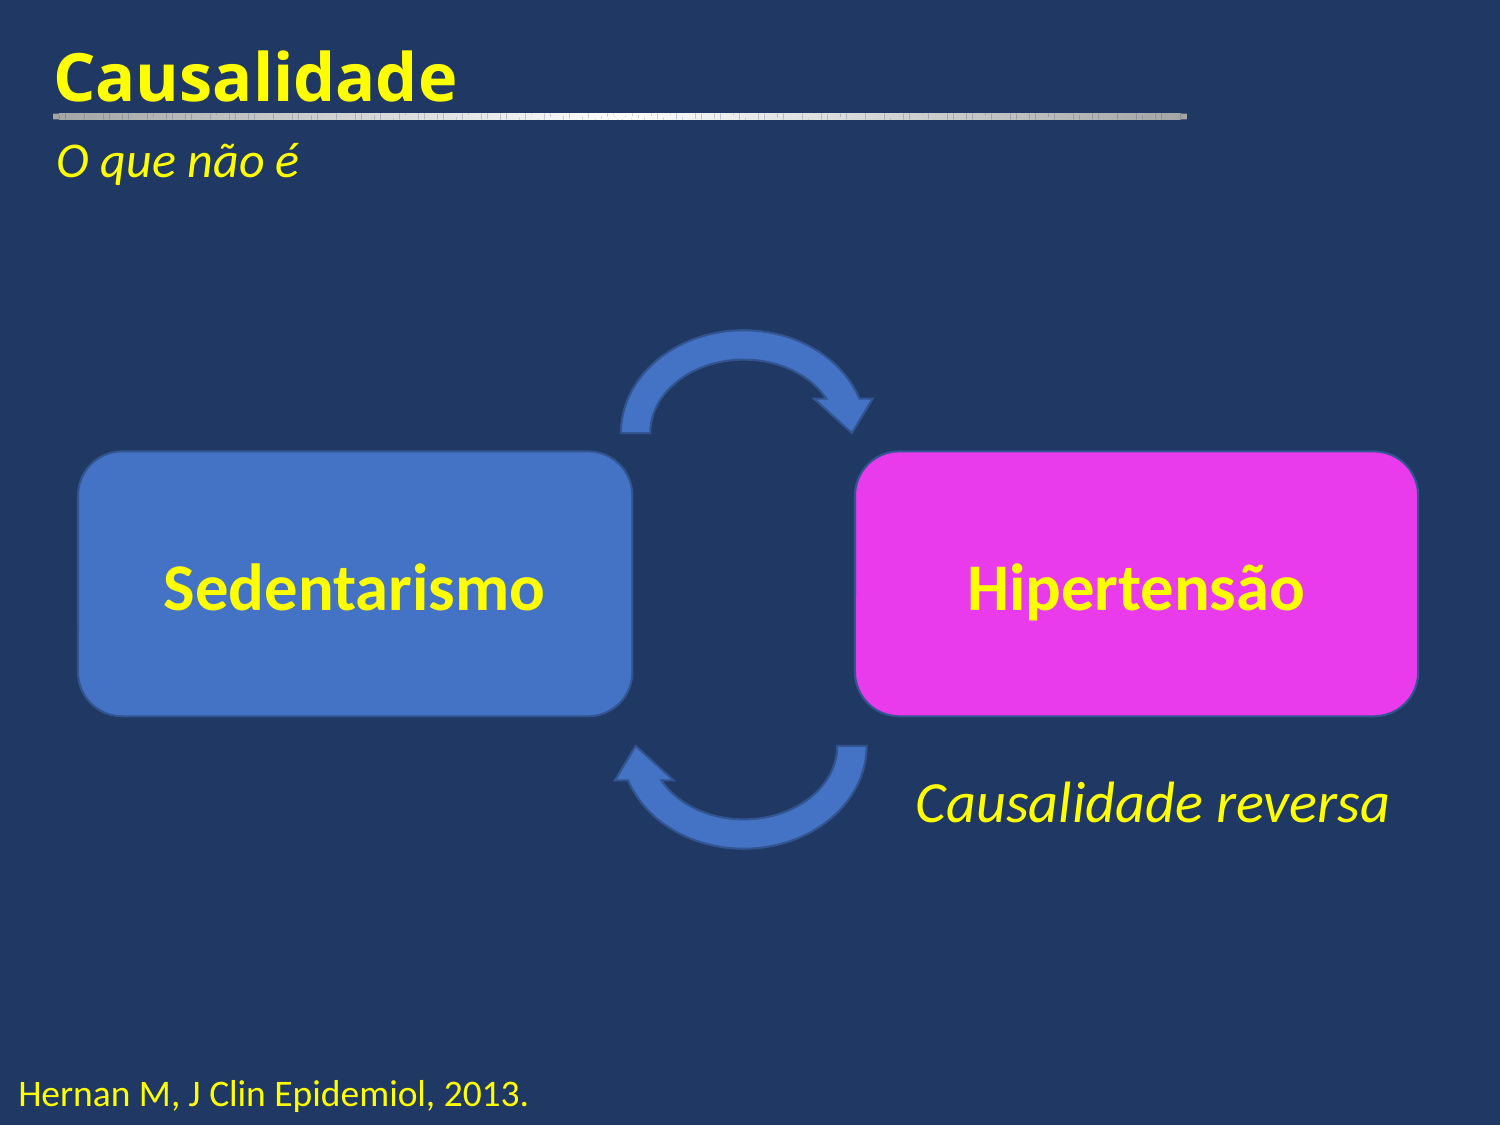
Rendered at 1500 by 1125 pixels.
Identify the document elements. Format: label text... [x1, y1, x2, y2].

text_box O que não é [42, 119, 316, 195]
text_box [619, 329, 875, 435]
text_box [53, 113, 1187, 120]
text_box Hernan M, J Clin Epidemiol, 2013. [3, 1061, 545, 1122]
text_box Causalidade reversa [901, 757, 1406, 842]
text_box Hipertensão [853, 450, 1420, 718]
text_box Causalidade [38, 27, 1498, 240]
text_box Sedentarismo [76, 450, 634, 718]
text_box [612, 744, 868, 850]
